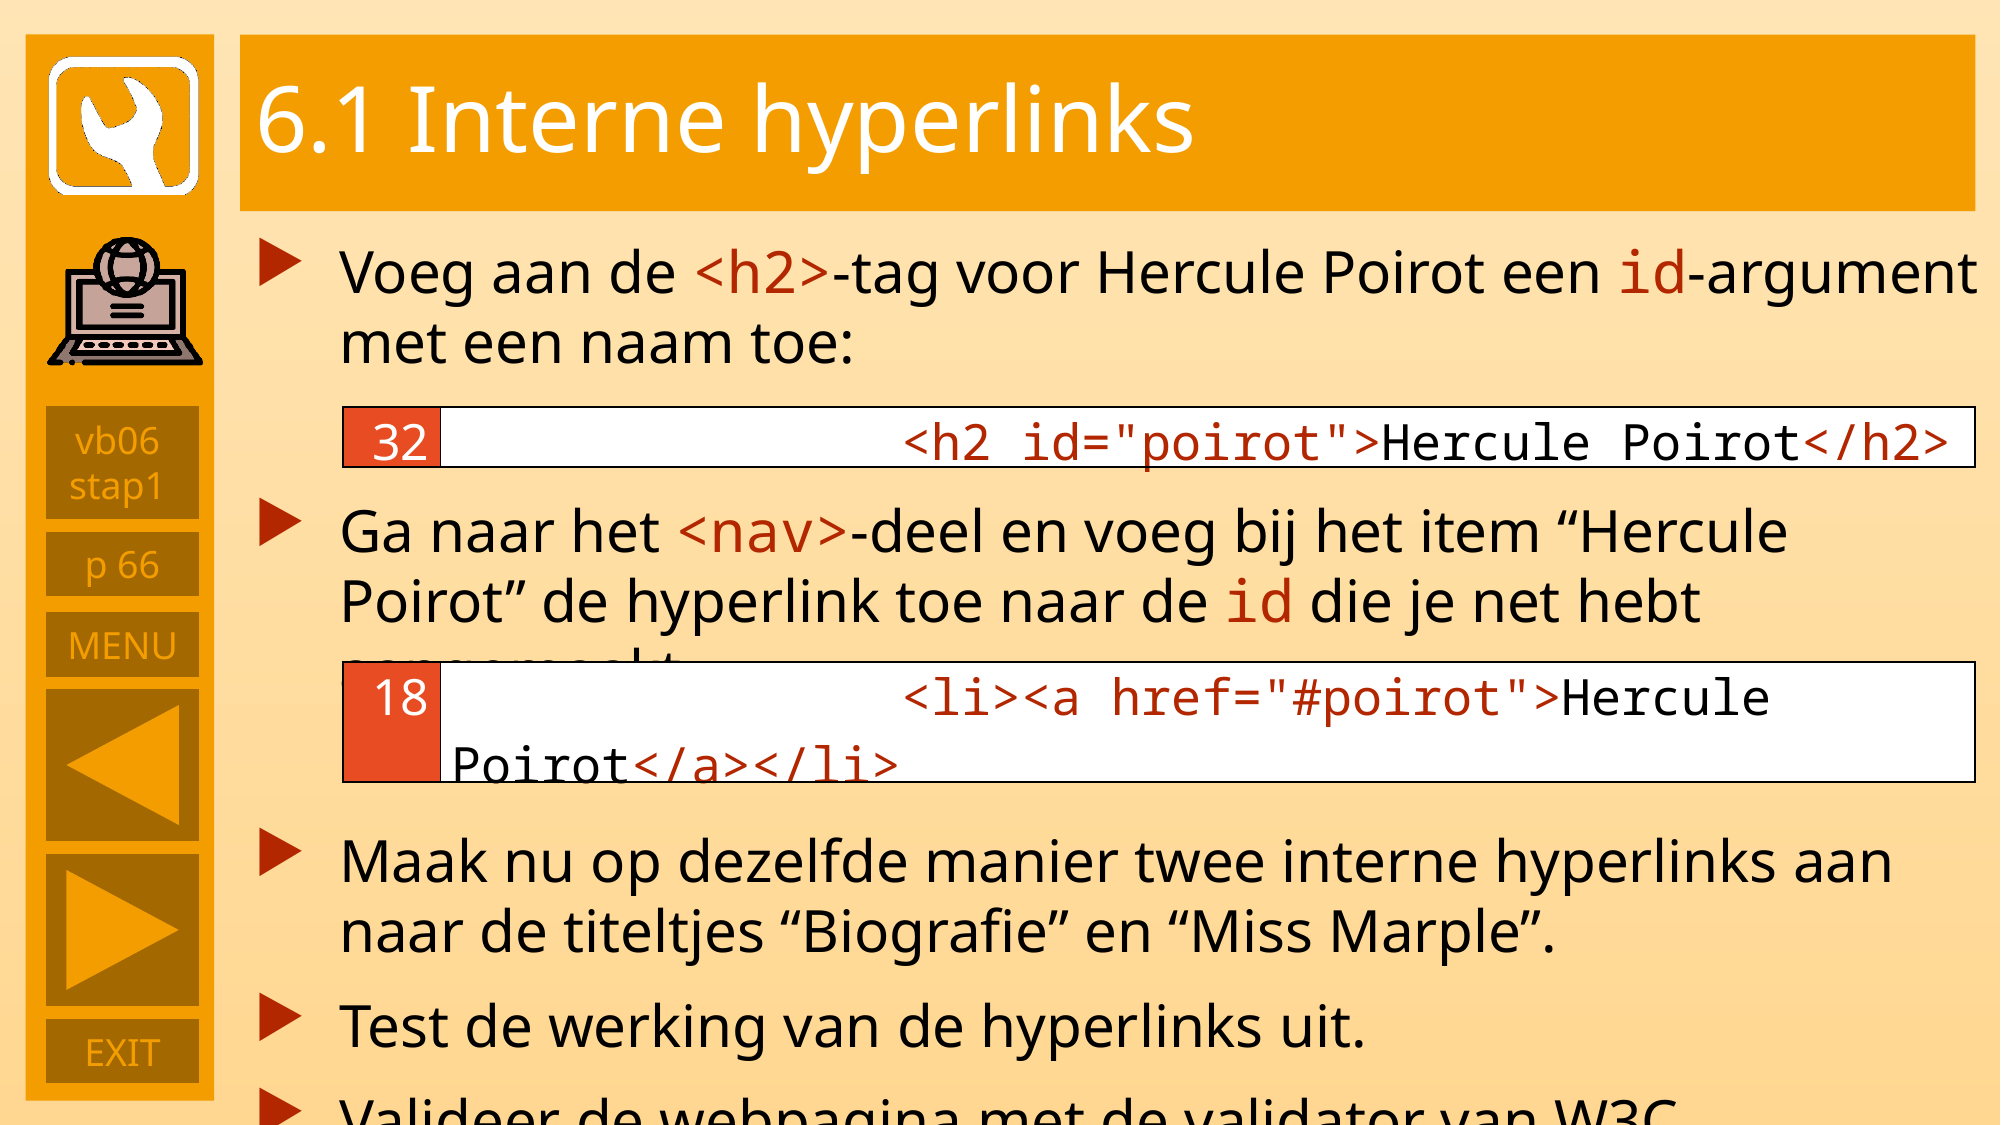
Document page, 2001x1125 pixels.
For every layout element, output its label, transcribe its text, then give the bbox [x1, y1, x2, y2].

table_header 32 [344, 408, 440, 466]
text_box [46, 854, 199, 1006]
text_box [65, 868, 181, 992]
title 6.1 Interne hyperlinks [240, 34, 1976, 212]
table_header <h2 id="poirot">Hercule Poirot</h2> [441, 408, 1974, 466]
text_box [46, 689, 199, 841]
text_box [25, 33, 215, 1102]
text_box MENU [0, 193, 25, 199]
table_header <li><a href="#poirot">Hercule Poirot</a></li> [441, 663, 1974, 781]
text_box MENU [215, 172, 240, 176]
picture [47, 55, 199, 195]
text_box vb06 stap1 [46, 406, 199, 519]
picture [47, 229, 203, 373]
text_box MENU [1976, 193, 2000, 199]
text_box MENU [215, 193, 240, 199]
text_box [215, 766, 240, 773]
text_box [64, 703, 180, 827]
text_box MENU [46, 612, 199, 677]
text_box MENU [1976, 172, 2000, 176]
text_box p 66 [46, 532, 199, 596]
text_box MENU [0, 172, 25, 176]
text_box Voeg aan de <h2>-tag voor Hercule Poirot een id-argument met een naam toe: Ga naar het <nav>-deel en voeg bij het item “Hercule Poirot” de hyperlink toe naar de id die je net hebt aangemaakt. Maak nu op dezelfde manier twee interne hyperlinks aan naar de titeltjes “Biografie” en “Miss Marple”. Test de werking van de hyperlinks uit. Valideer de webpagina met de validator van W3C. [240, 227, 2000, 1125]
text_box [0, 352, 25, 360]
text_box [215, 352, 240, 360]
table_header 18 [344, 663, 440, 781]
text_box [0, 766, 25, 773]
text_box EXIT [46, 1019, 199, 1083]
